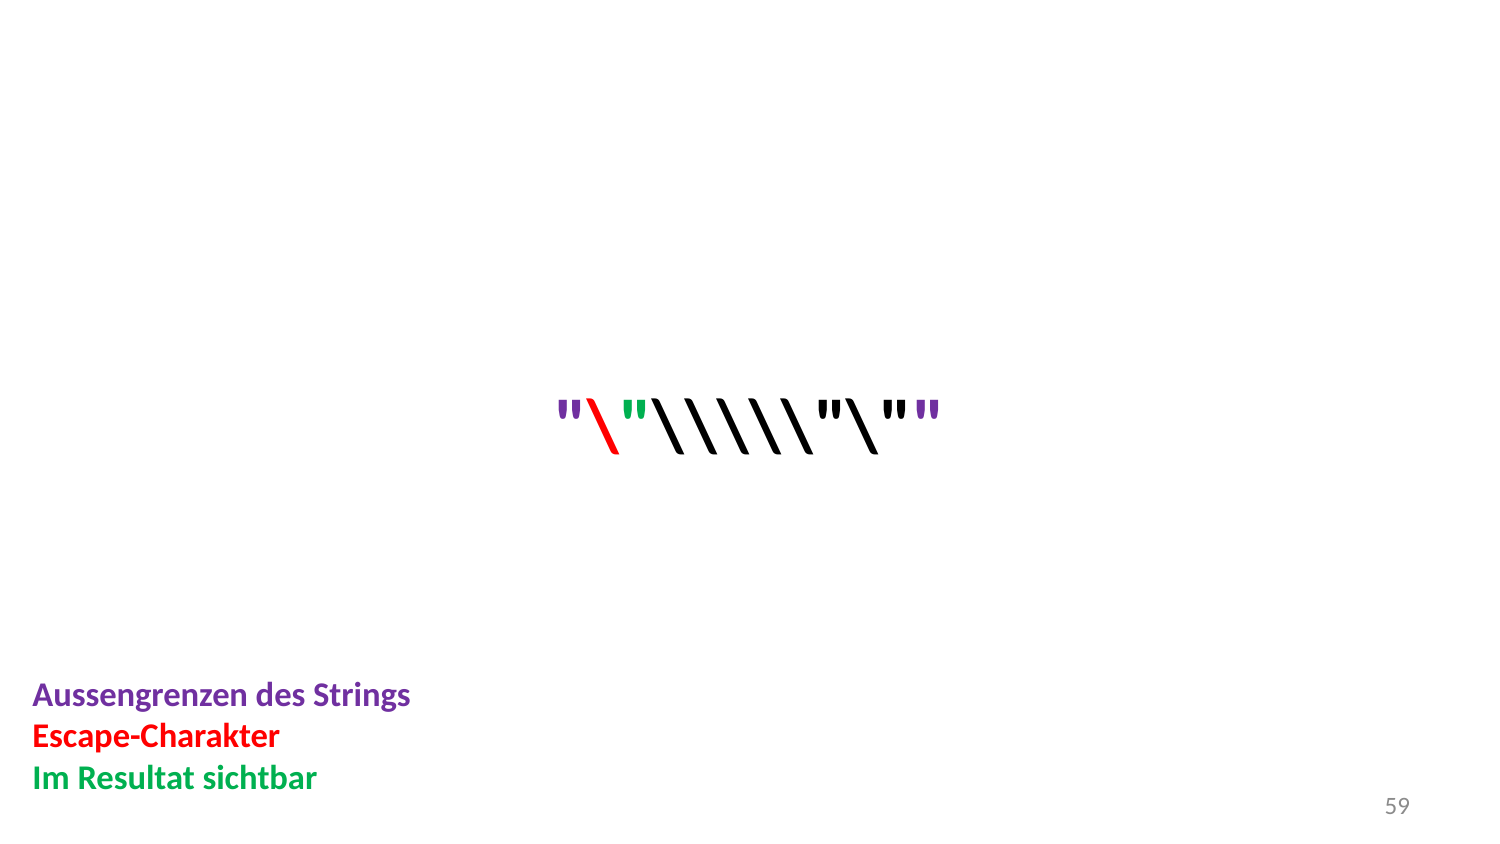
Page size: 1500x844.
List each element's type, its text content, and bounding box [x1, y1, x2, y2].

text_box Aussengrenzen des Strings Escape-Charakter Im Resultat sichtbar [17, 663, 1368, 805]
title "\"\\\\\"\"" [75, 351, 1425, 493]
slide_number 59 [1074, 782, 1425, 827]
